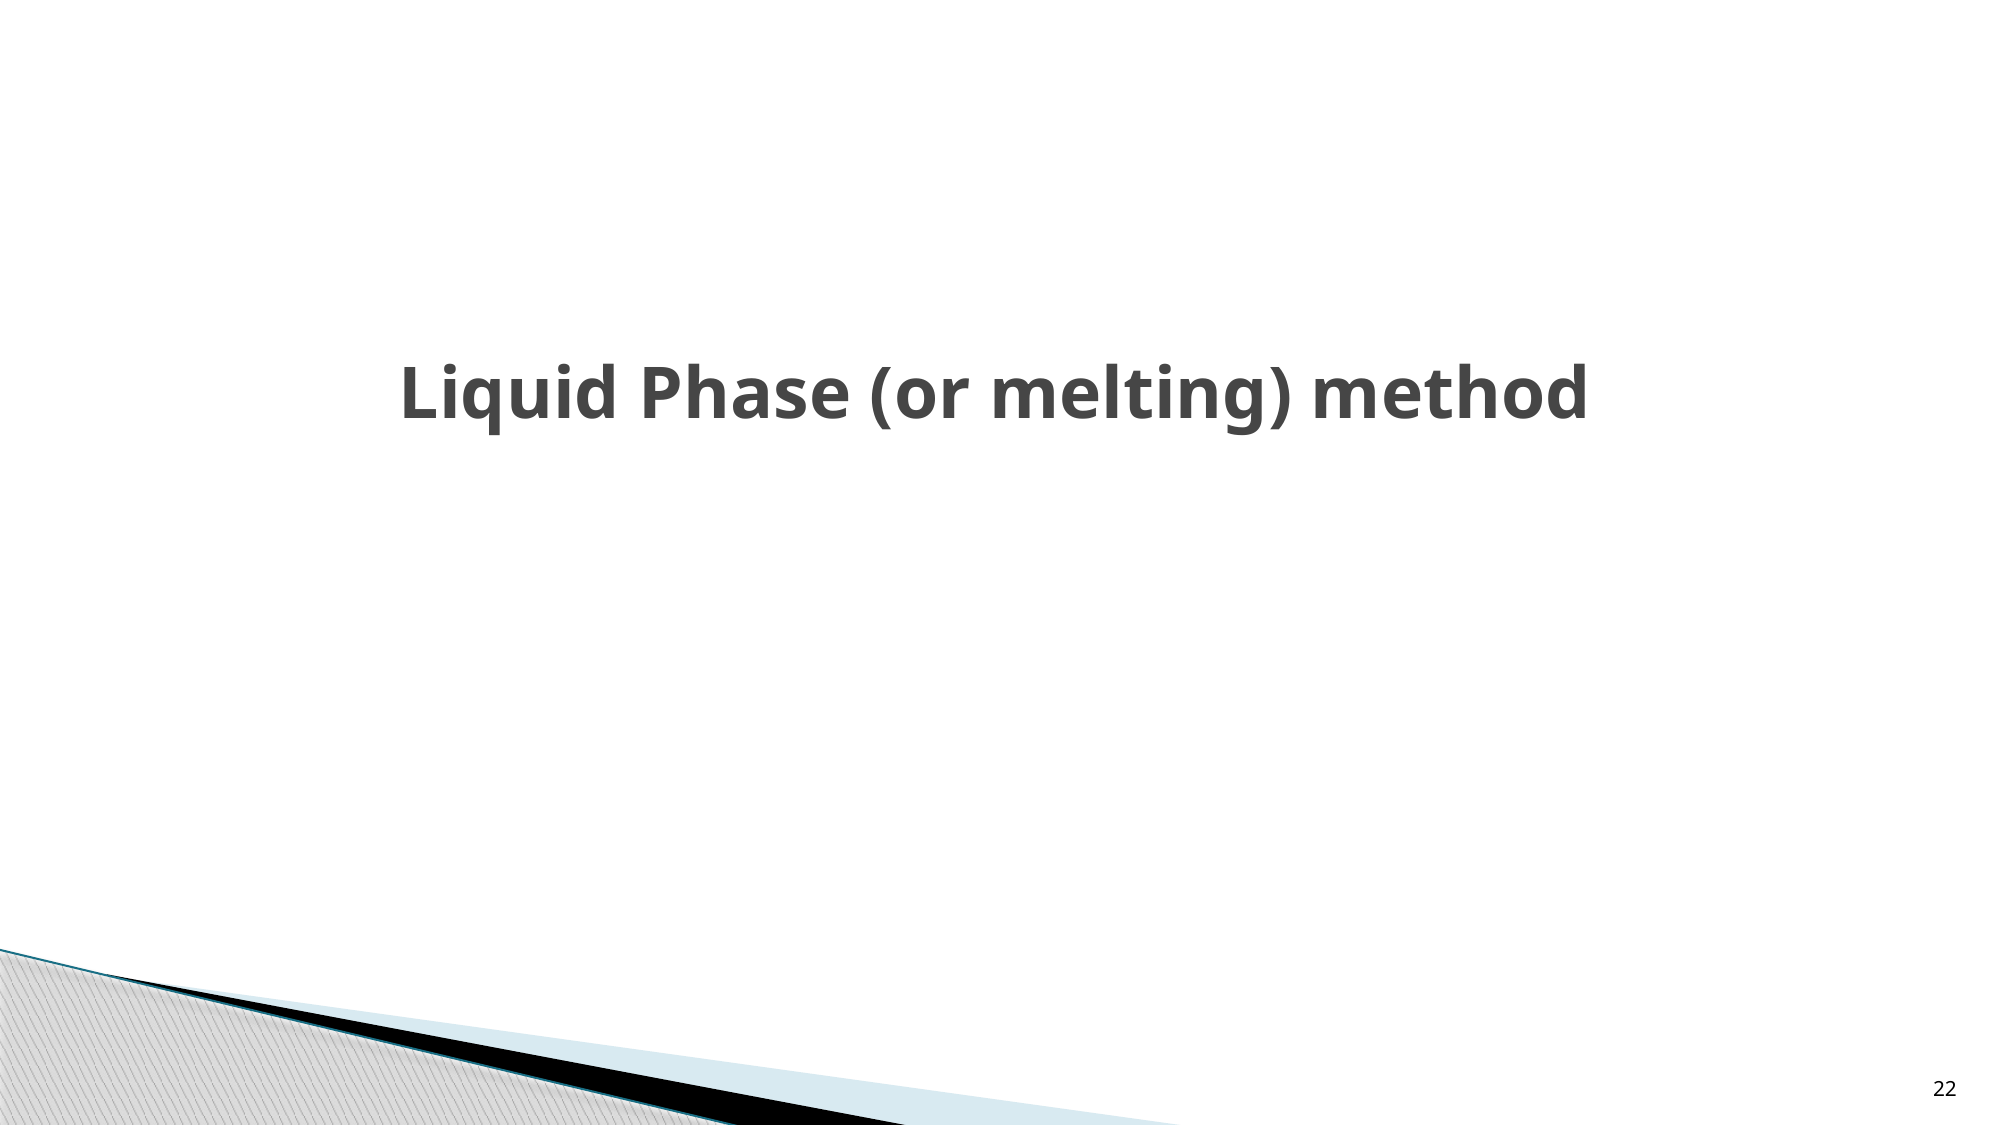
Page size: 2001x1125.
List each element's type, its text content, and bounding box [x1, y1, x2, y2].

title Liquid Phase (or melting) method [104, 339, 1905, 527]
slide_number 22 [1891, 1051, 1972, 1112]
